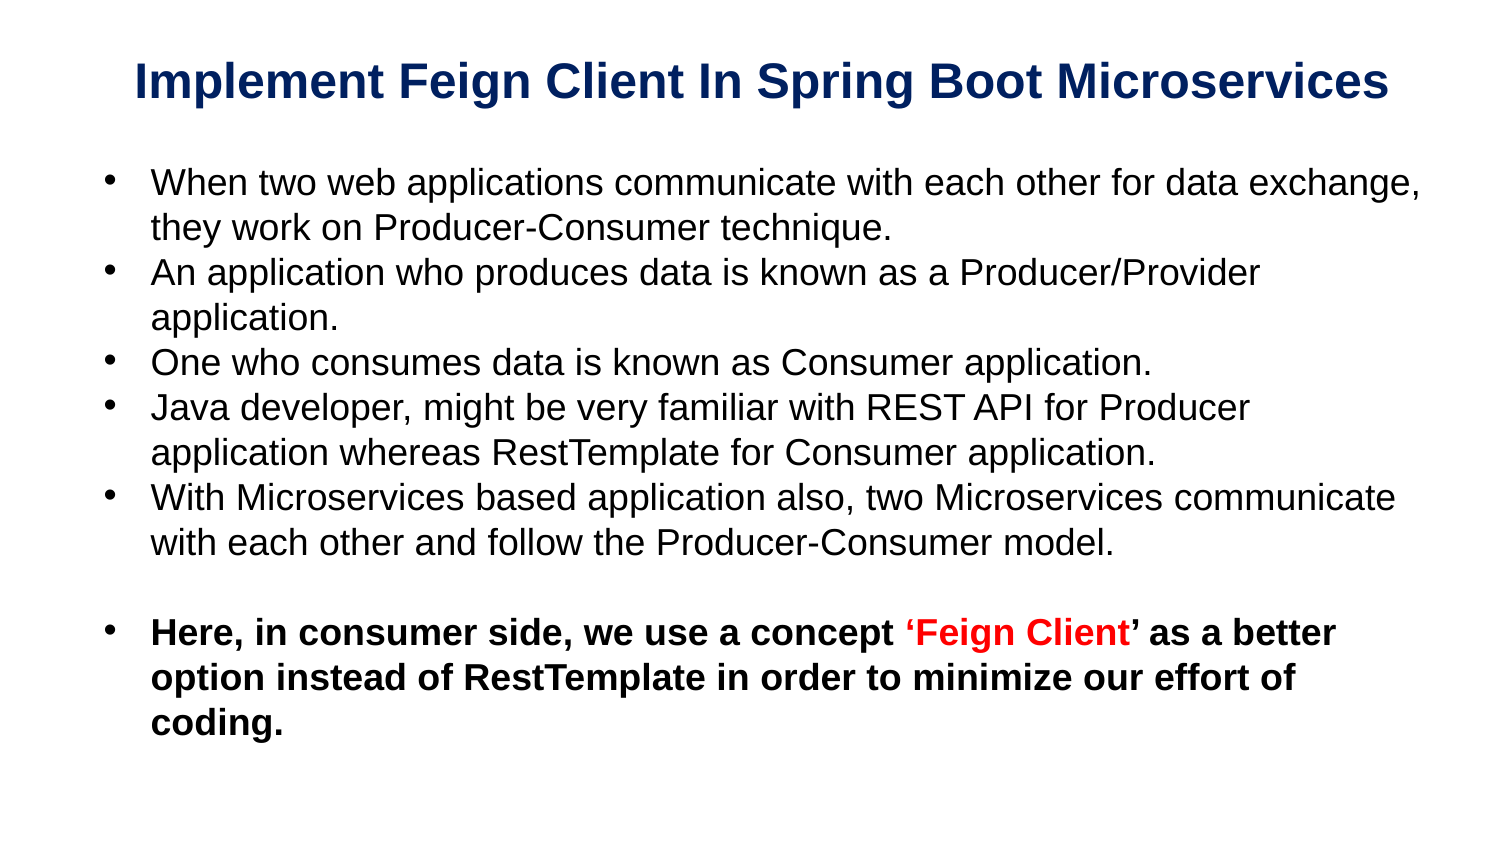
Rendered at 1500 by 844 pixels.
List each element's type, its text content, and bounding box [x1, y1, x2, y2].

text_box Implement Feign Client In Spring Boot Microservices [105, 41, 1441, 117]
text_box When two web applications communicate with each other for data exchange, they work on Producer-Consumer technique. An application who produces data is known as a Producer/Provider application. One who consumes data is known as Consumer application. Java developer, might be very familiar with REST API for Producer application whereas RestTemplate for Consumer application. With Microservices based application also, two Microservices communicate with each other and follow the Producer-Consumer model. Here, in consumer side, we use a concept ‘Feign Client’ as a better option instead of RestTemplate in order to minimize our effort of coding. [88, 150, 1454, 750]
